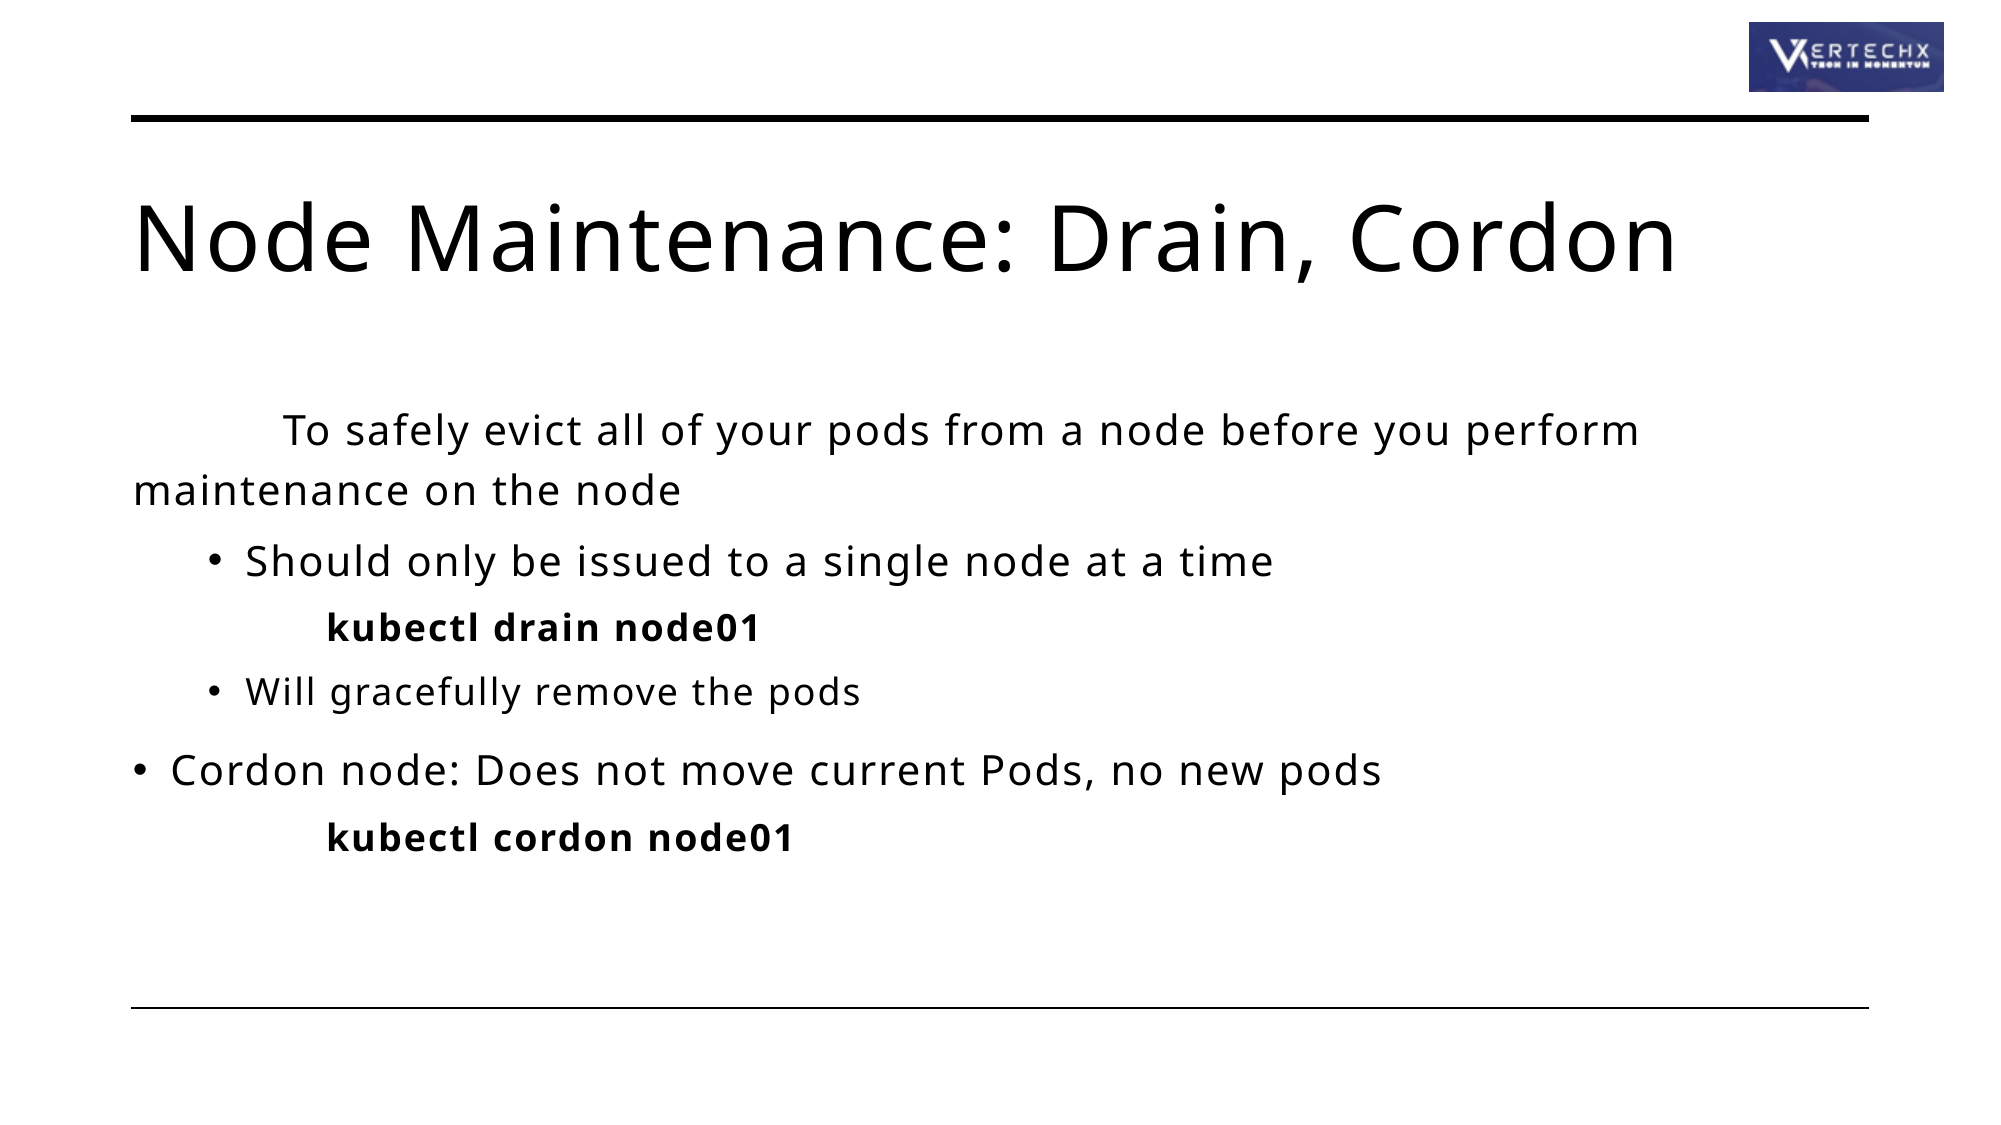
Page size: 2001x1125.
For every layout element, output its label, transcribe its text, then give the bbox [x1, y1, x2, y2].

list To safely evict all of your pods from a node before you perform maintenance on the node Should only be issued to a single node at a time kubectl drain node01 Will gracefully remove the pods Cordon node: Does not move current Pods, no new pods kubectl cordon node01 [114, 376, 1869, 973]
picture [1749, 22, 1944, 92]
title Node Maintenance: Drain, Cordon [114, 151, 1869, 376]
